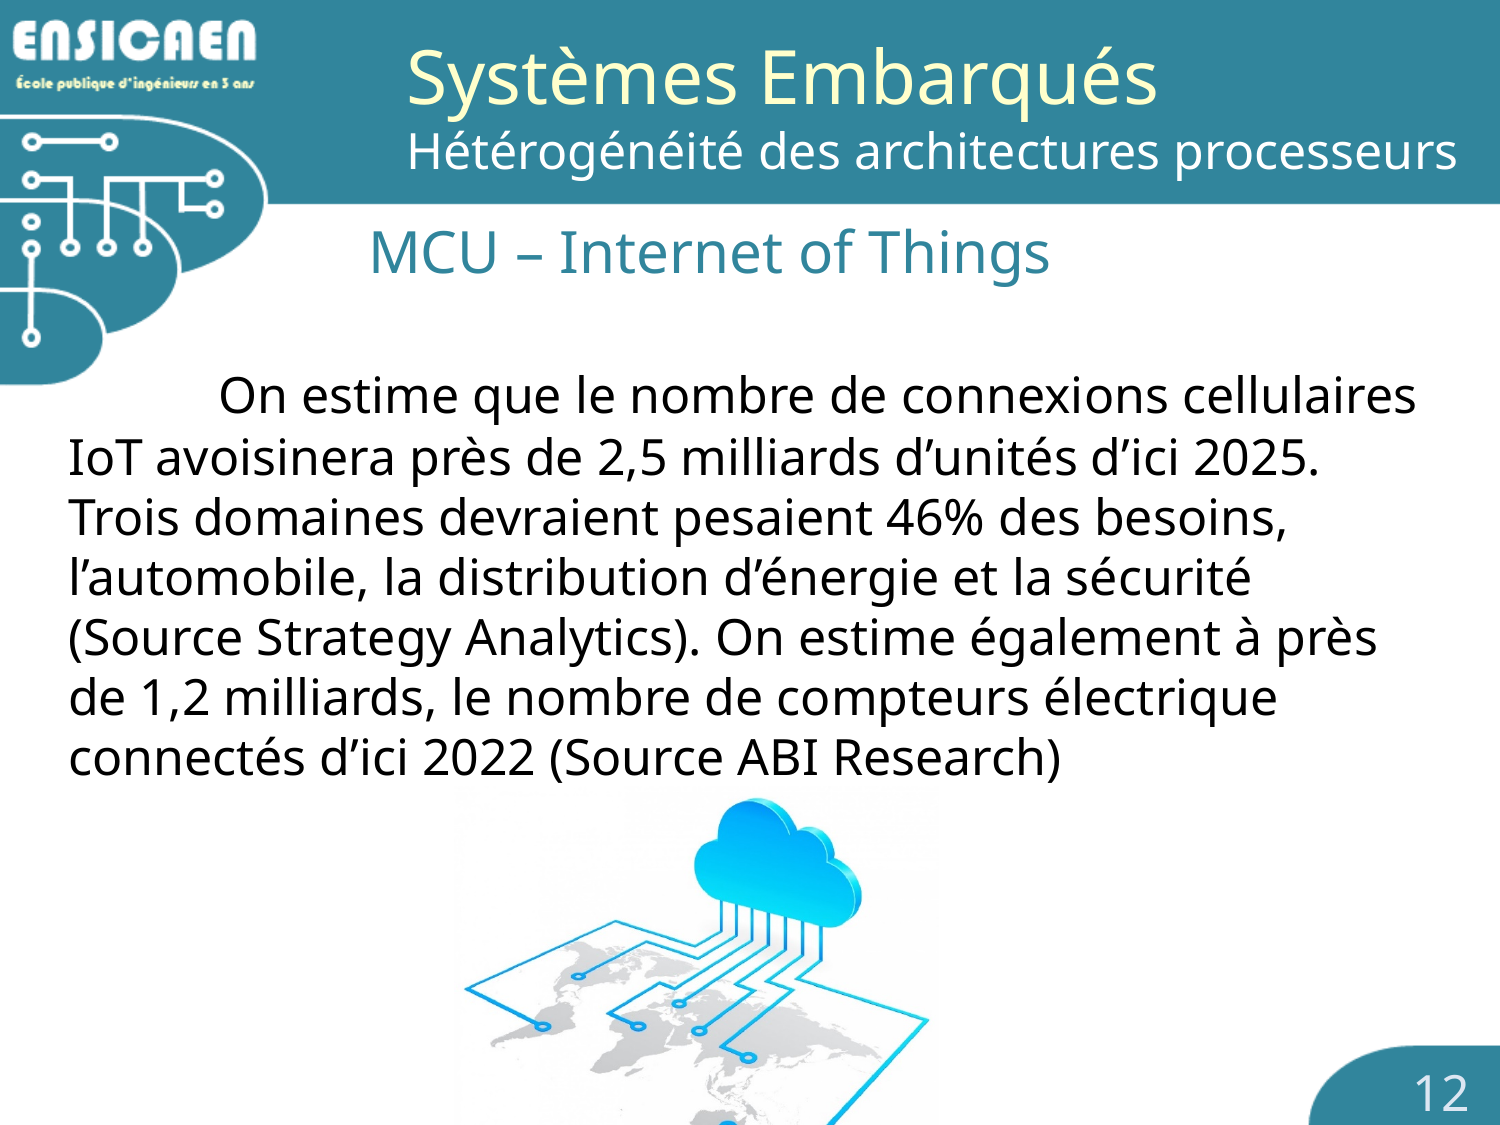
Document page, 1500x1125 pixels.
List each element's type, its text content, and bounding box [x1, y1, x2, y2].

text_box MCU – Internet of Things On estime que le nombre de connexions cellulaires IoT avoisinera près de 2,5 milliards d’unités d’ici 2025. Trois domaines devraient pesaient 46% des besoins, l’automobile, la distribution d’énergie et la sécurité (Source Strategy Analytics). On estime également à près de 1,2 milliards, le nombre de compteurs électrique connectés d’ici 2022 (Source ABI Research) [53, 208, 1447, 823]
title Systèmes Embarqués Hétérogénéité des architectures processeurs [391, 0, 1500, 209]
picture [0, 0, 1500, 1125]
slide_number 12 [1396, 1065, 1498, 1125]
